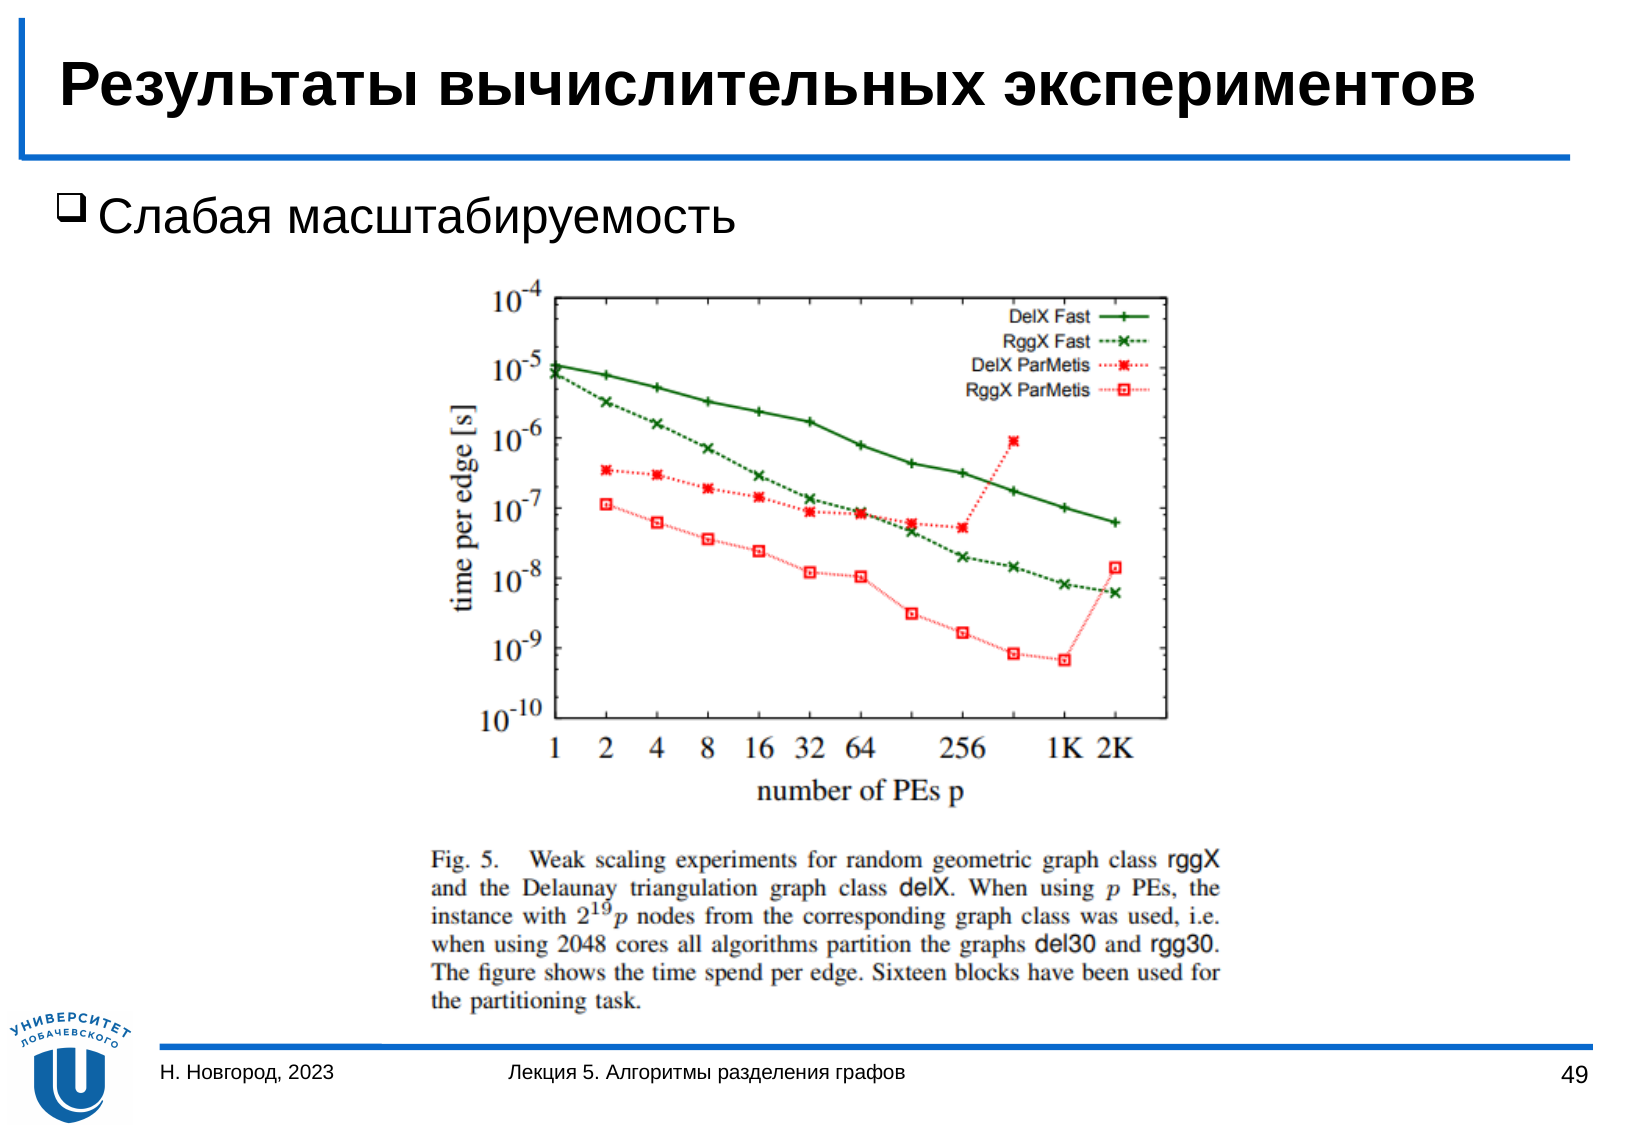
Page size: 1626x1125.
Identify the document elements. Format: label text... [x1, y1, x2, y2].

title Результаты вычислительных экспериментов [44, 33, 1598, 127]
picture [7, 1011, 133, 1125]
picture [397, 262, 1239, 1032]
slide_number 49 [1450, 1051, 1605, 1125]
slide_number Н. Новгород, 2023 [144, 1051, 482, 1125]
list Слабая масштабируемость [38, 175, 1598, 1032]
footer Лекция 5. Алгоритмы разделения графов [493, 1051, 1439, 1125]
